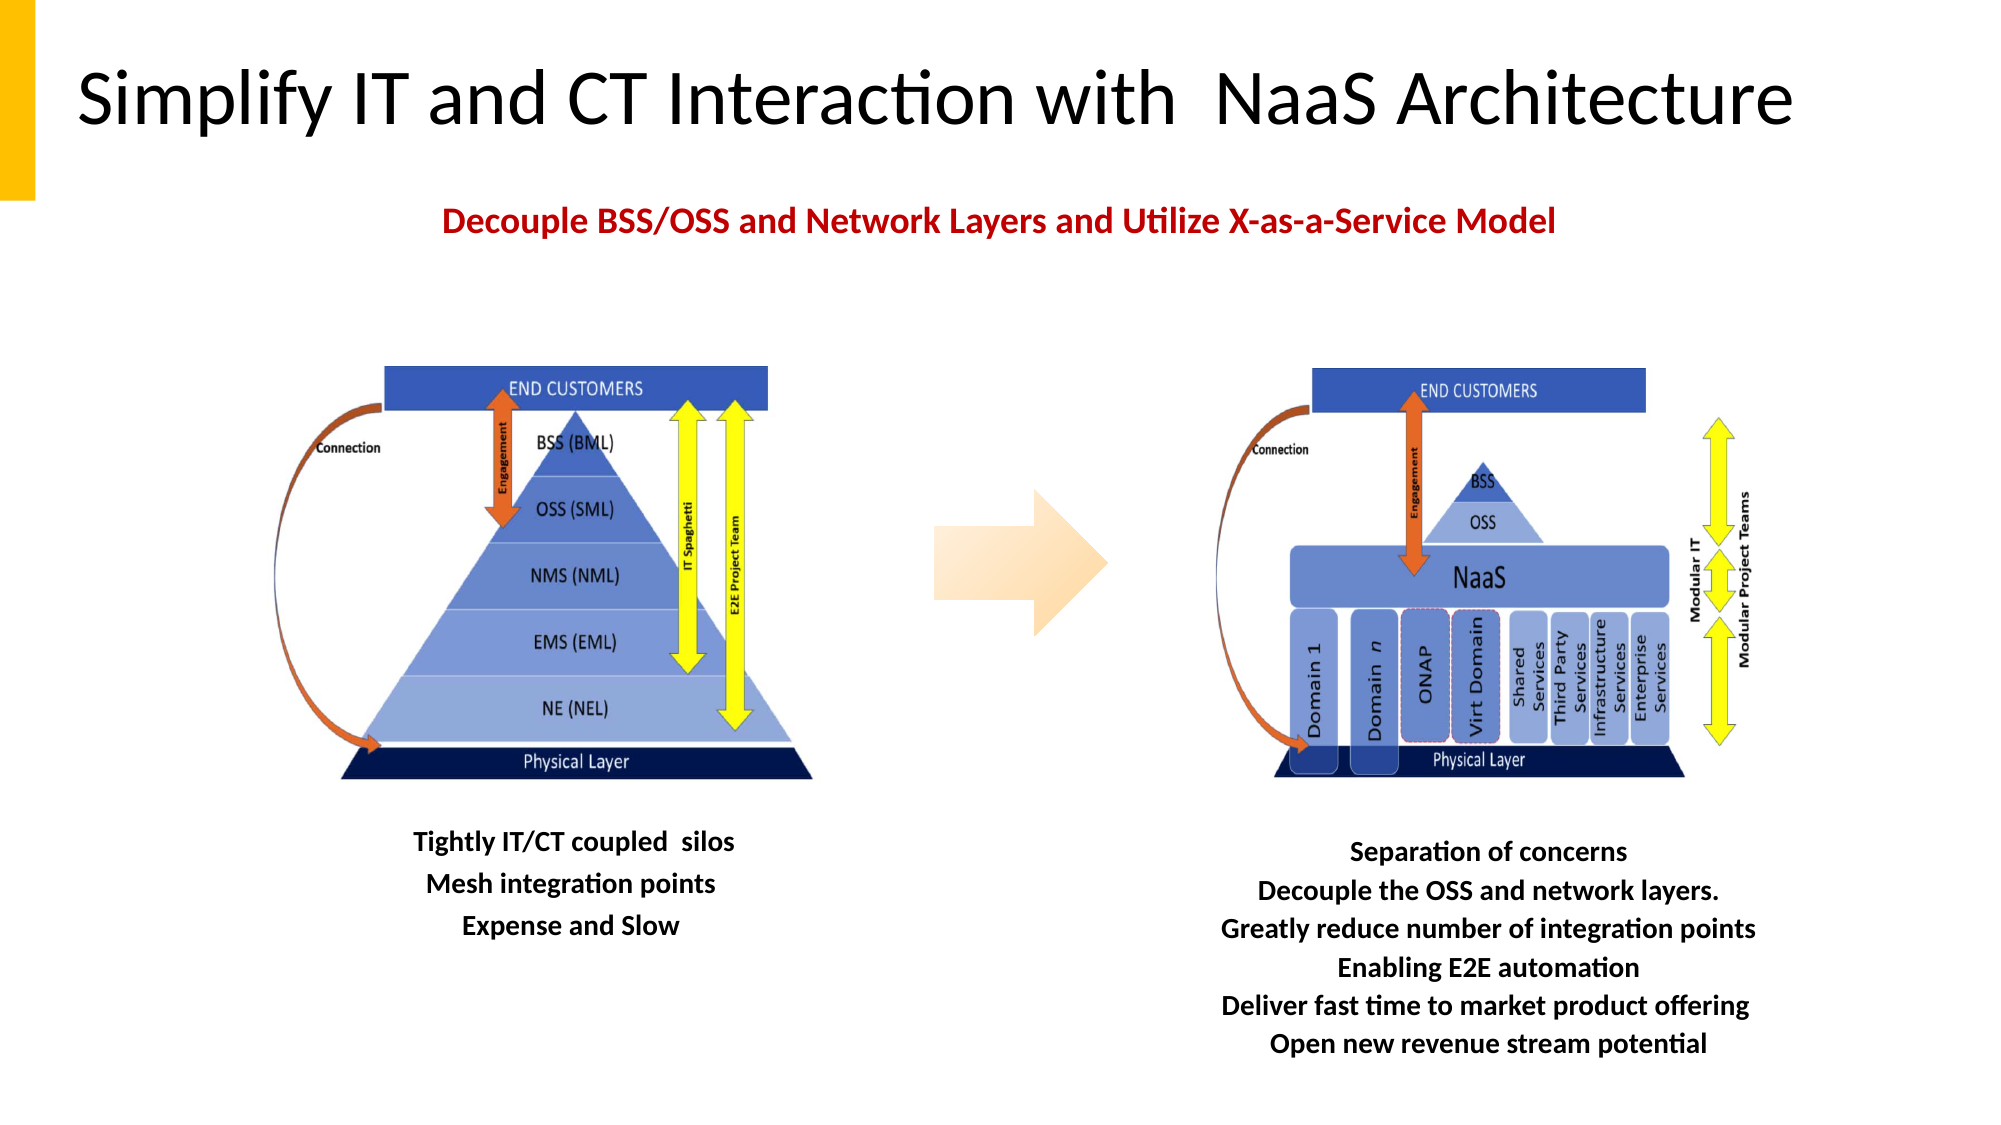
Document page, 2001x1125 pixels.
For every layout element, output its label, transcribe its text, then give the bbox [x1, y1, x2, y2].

text_box Tightly IT/CT coupled silos Mesh integration points Expense and Slow [120, 807, 1022, 949]
text_box [933, 486, 1110, 639]
text_box Simplify IT and CT Interaction with NaaS Architecture [44, 37, 1812, 148]
picture [1184, 354, 1794, 785]
text_box Separation of concerns Decouple the OSS and network layers. Greatly reduce number of integration points Enabling E2E automation Deliver fast time to market product offering Open new revenue stream potential [1065, 821, 1913, 1068]
text_box [0, 0, 36, 202]
text_box Decouple BSS/OSS and Network Layers and Utilize X-as-a-Service Model [344, 188, 1656, 248]
picture [249, 350, 858, 785]
